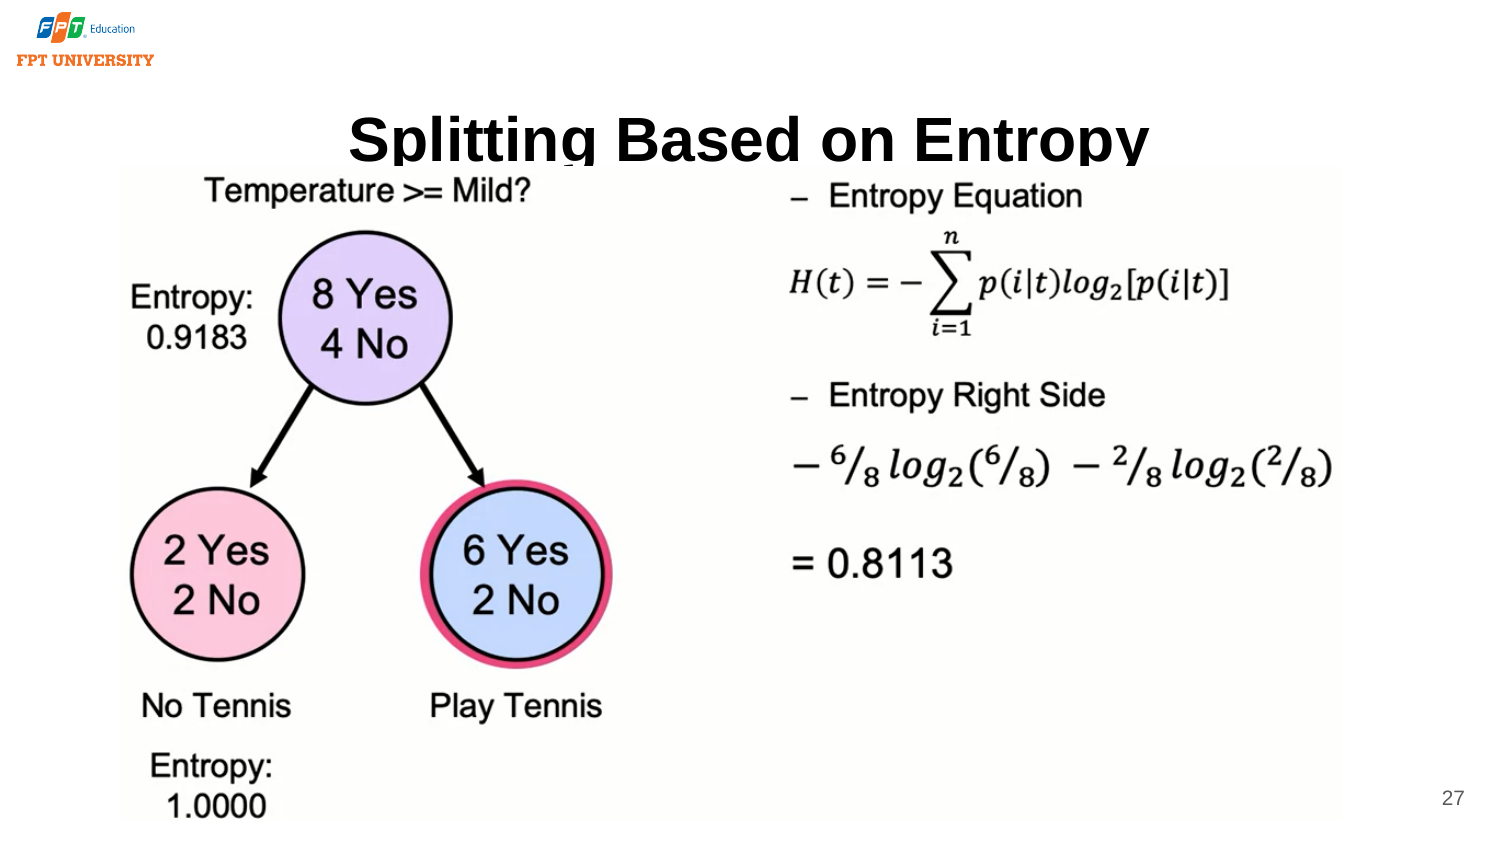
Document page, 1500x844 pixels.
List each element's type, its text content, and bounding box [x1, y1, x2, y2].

picture [120, 166, 1343, 820]
title Splitting Based on Entropy [51, 72, 1449, 167]
slide_number 27 [1389, 764, 1480, 830]
picture [11, 1, 160, 77]
